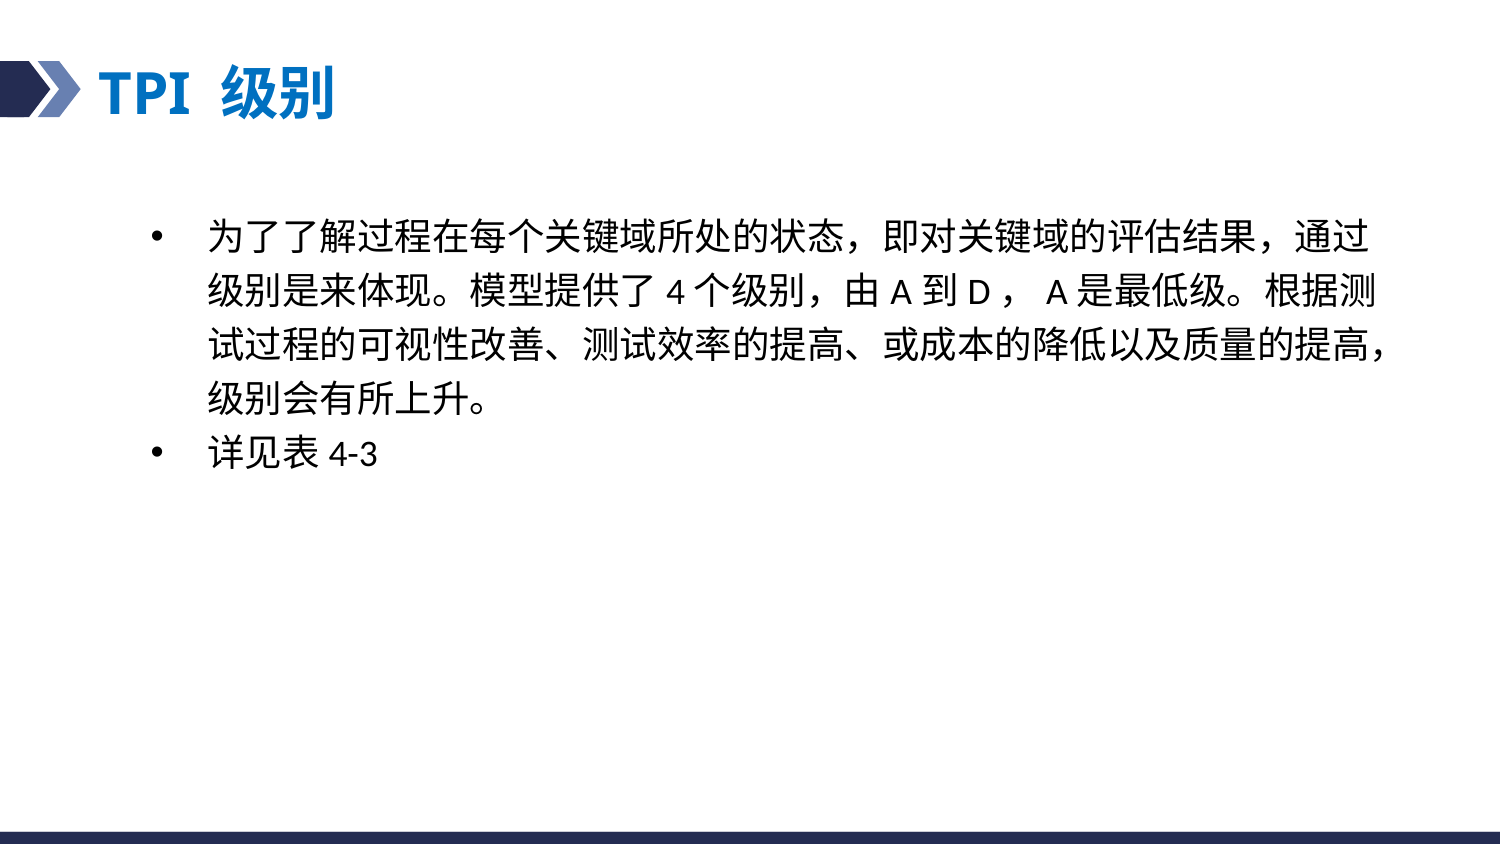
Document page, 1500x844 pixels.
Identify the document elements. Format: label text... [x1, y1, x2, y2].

text_box 为了了解过程在每个关键域所处的状态，即对关键域的评估结果，通过级别是来体现。模型提供了4个级别，由A到D，A是最低级。根据测试过程的可视性改善、测试效率的提高、或成本的降低以及质量的提高，级别会有所上升。 详见表4-3 [150, 204, 1383, 529]
title TPI 级别 [83, 56, 584, 142]
